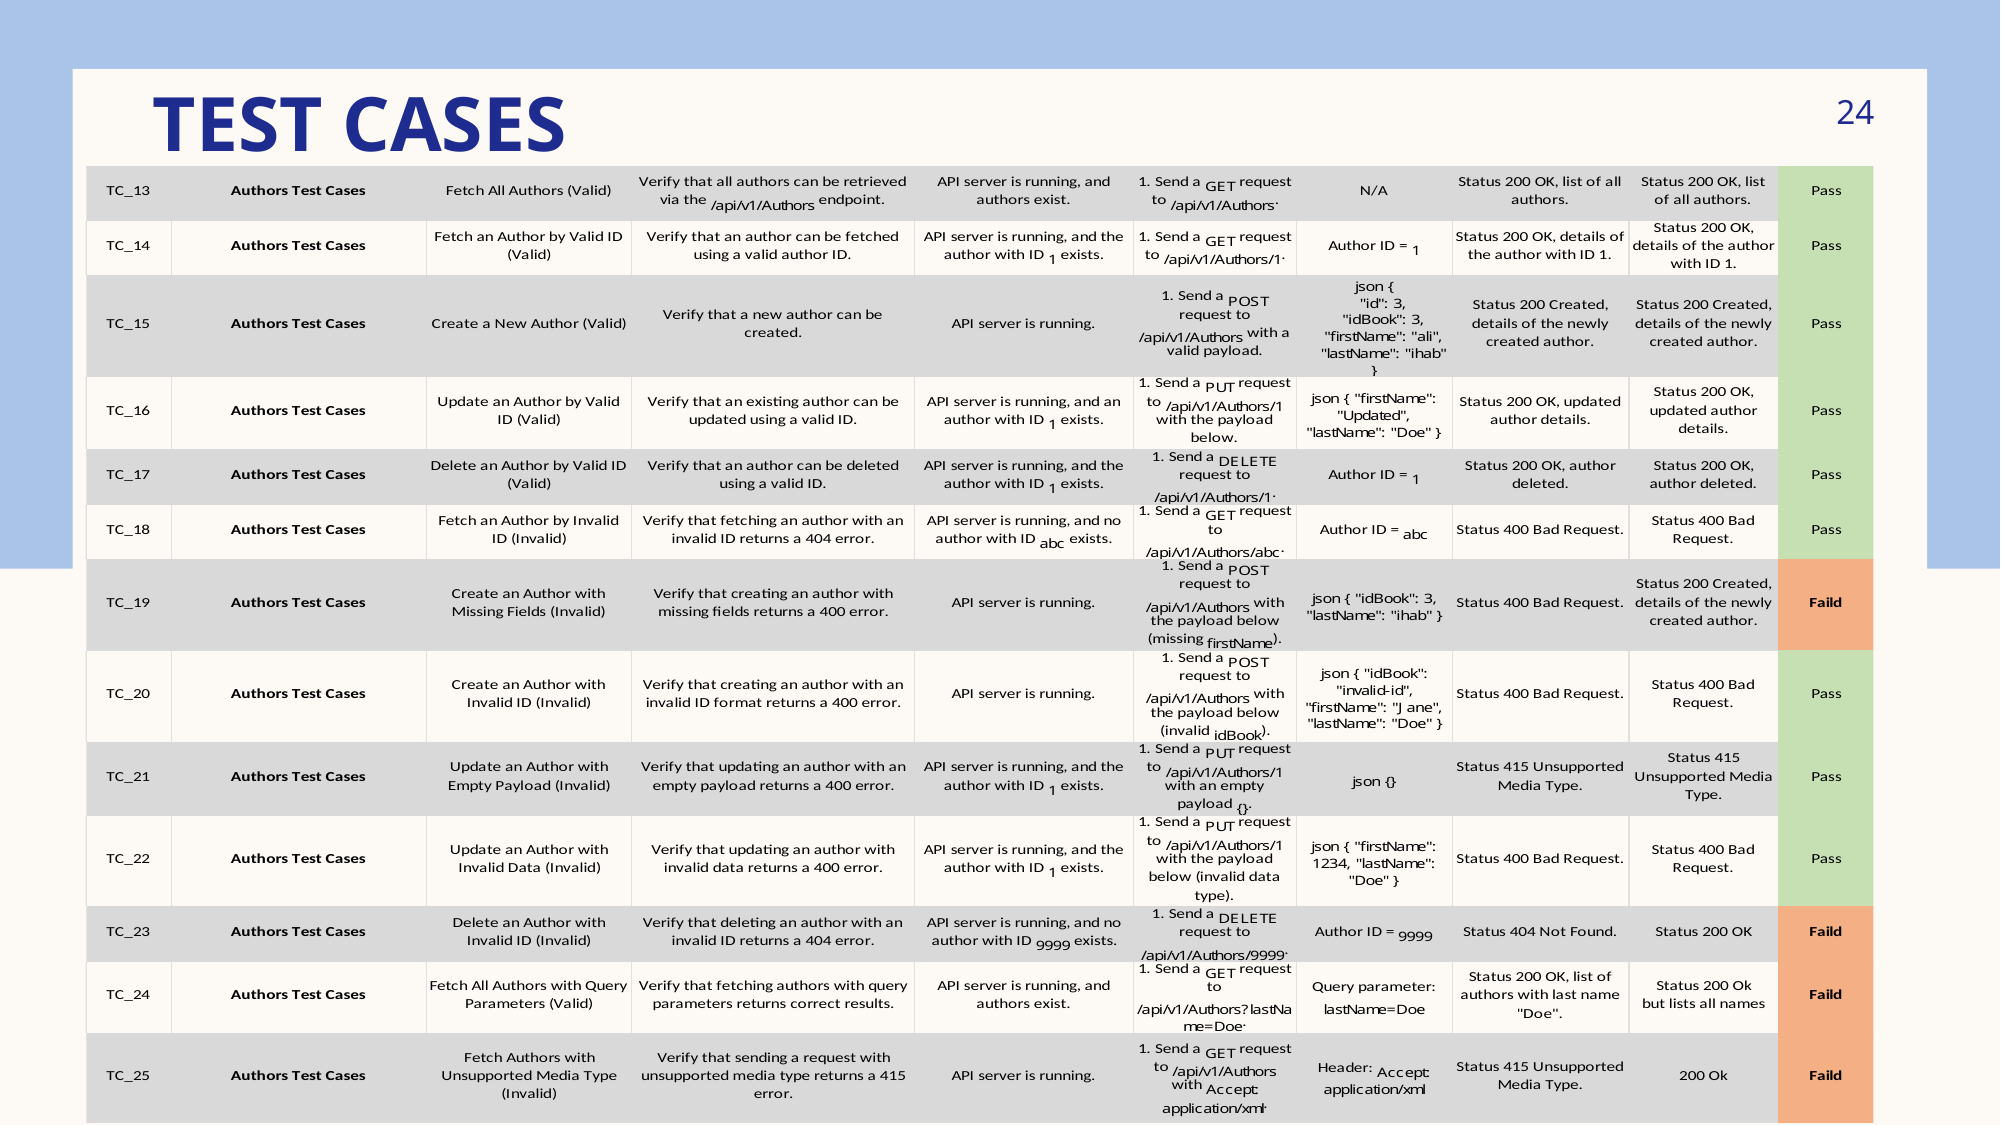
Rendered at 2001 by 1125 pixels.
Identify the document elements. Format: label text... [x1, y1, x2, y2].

slide_number 24 [1699, 75, 1875, 153]
title Test Cases [137, 0, 1863, 165]
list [85, 165, 1875, 1124]
